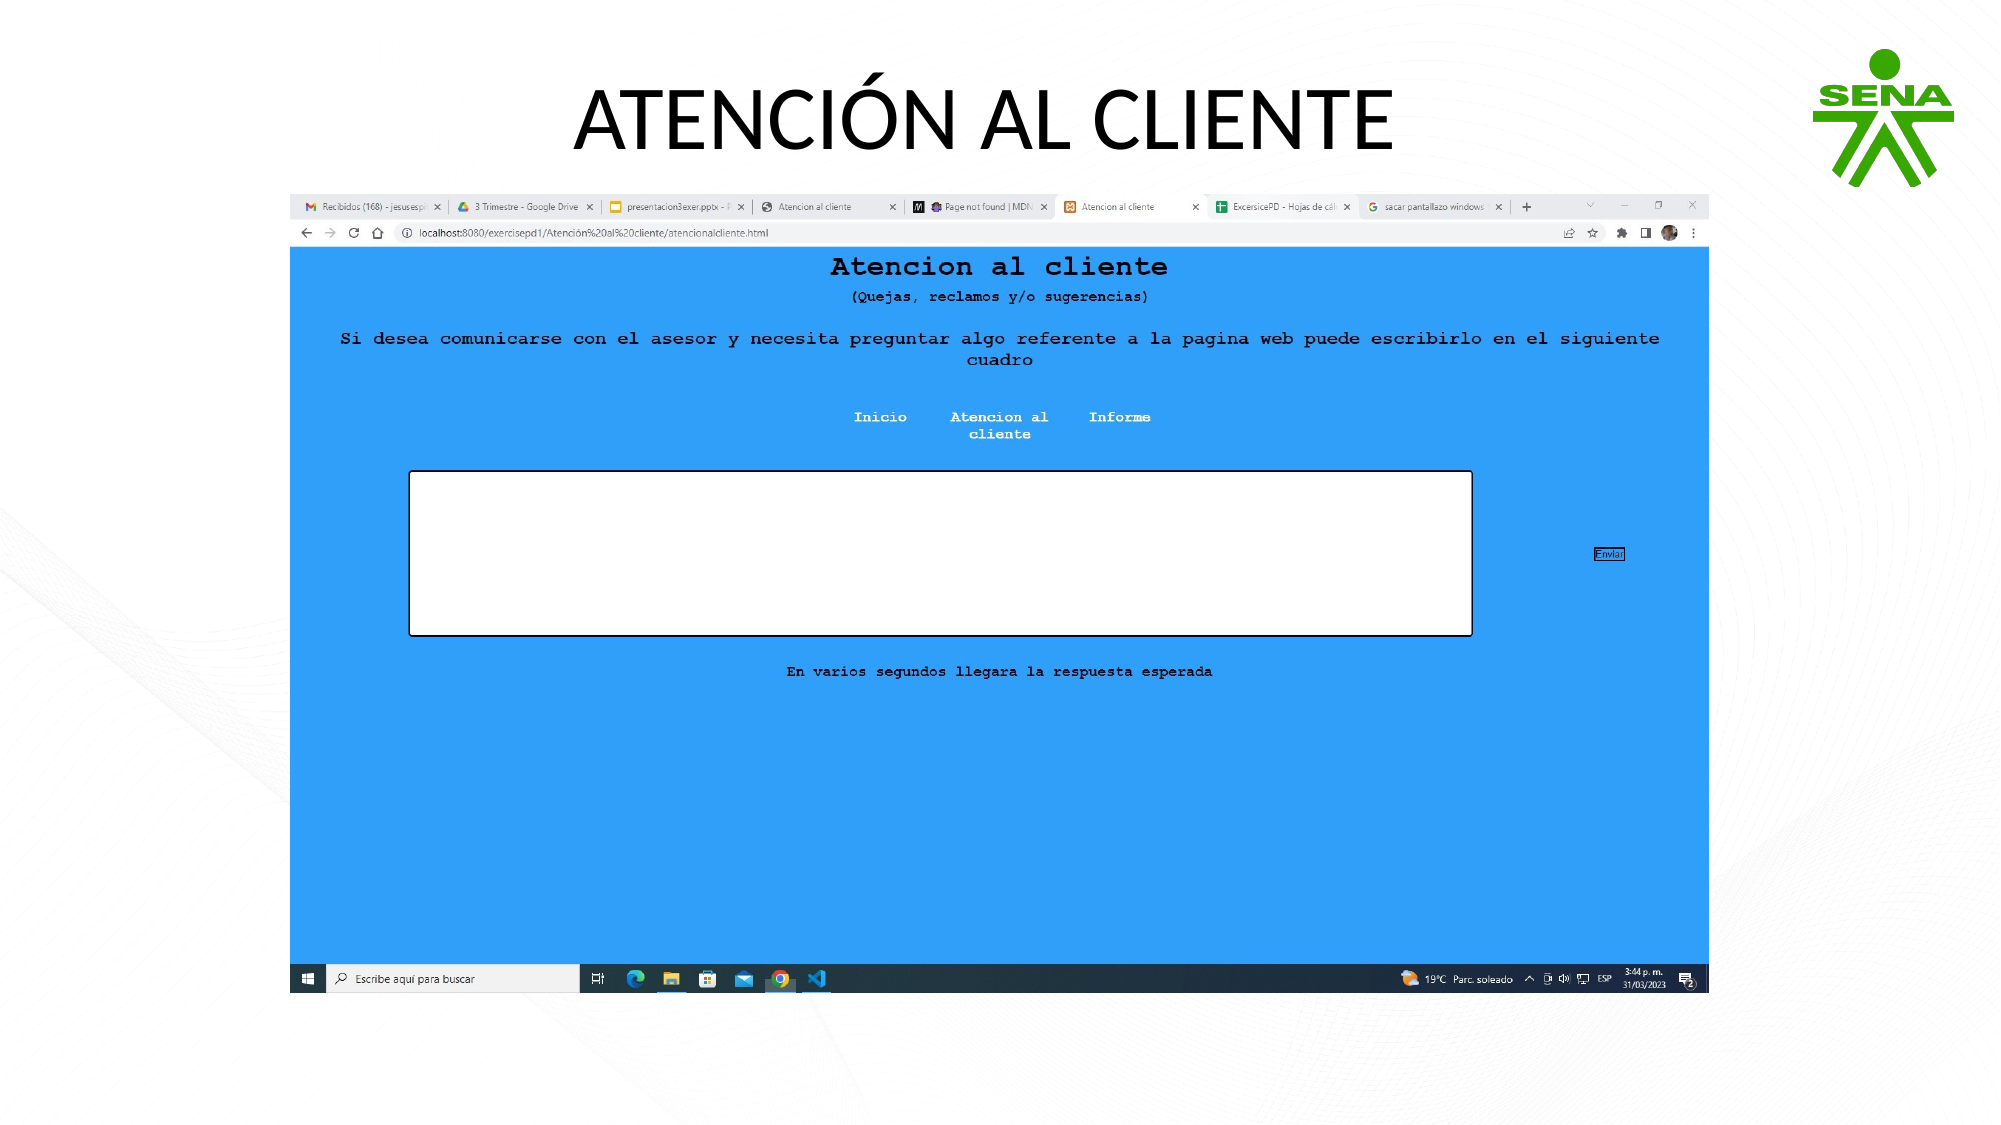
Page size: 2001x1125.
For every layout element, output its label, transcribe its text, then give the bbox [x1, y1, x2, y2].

title ATENCIÓN AL CLIENTE [558, 44, 1442, 193]
picture [0, 0, 2000, 1125]
